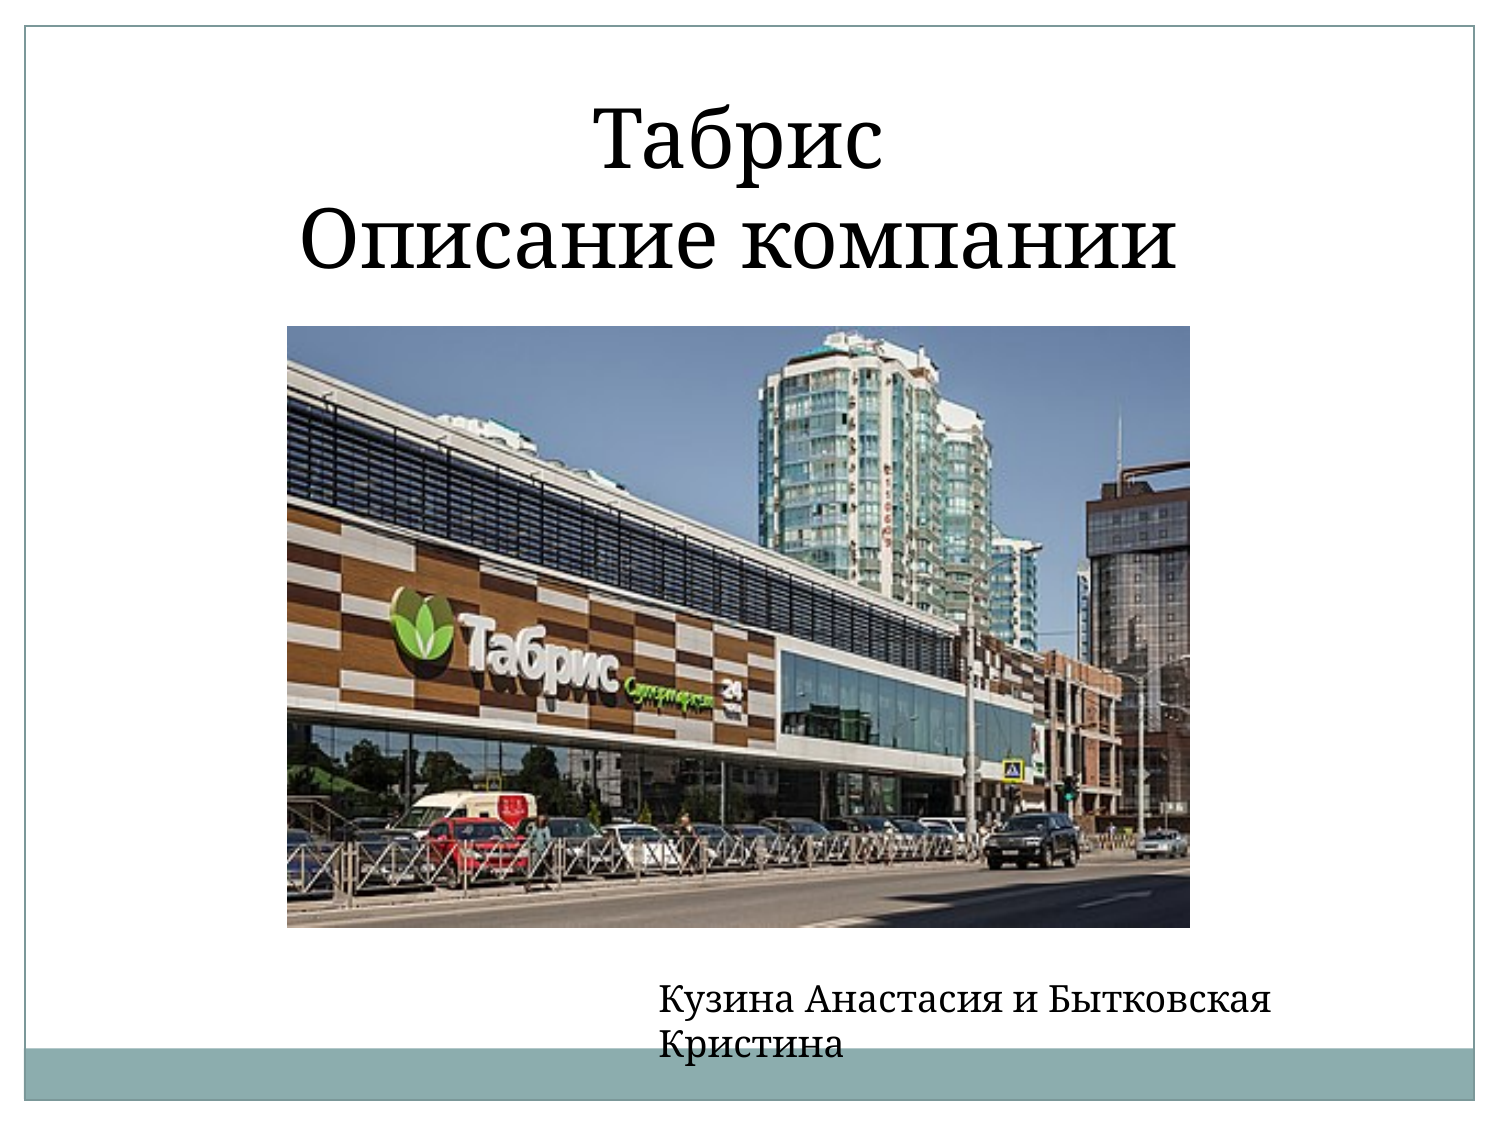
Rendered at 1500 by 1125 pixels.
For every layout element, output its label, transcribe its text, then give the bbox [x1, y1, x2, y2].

text_box Кузина Анастасия и Бытковская Кристина [643, 967, 1471, 1073]
text_box Табрис Описание компании [83, 78, 1395, 293]
picture [287, 326, 1190, 928]
